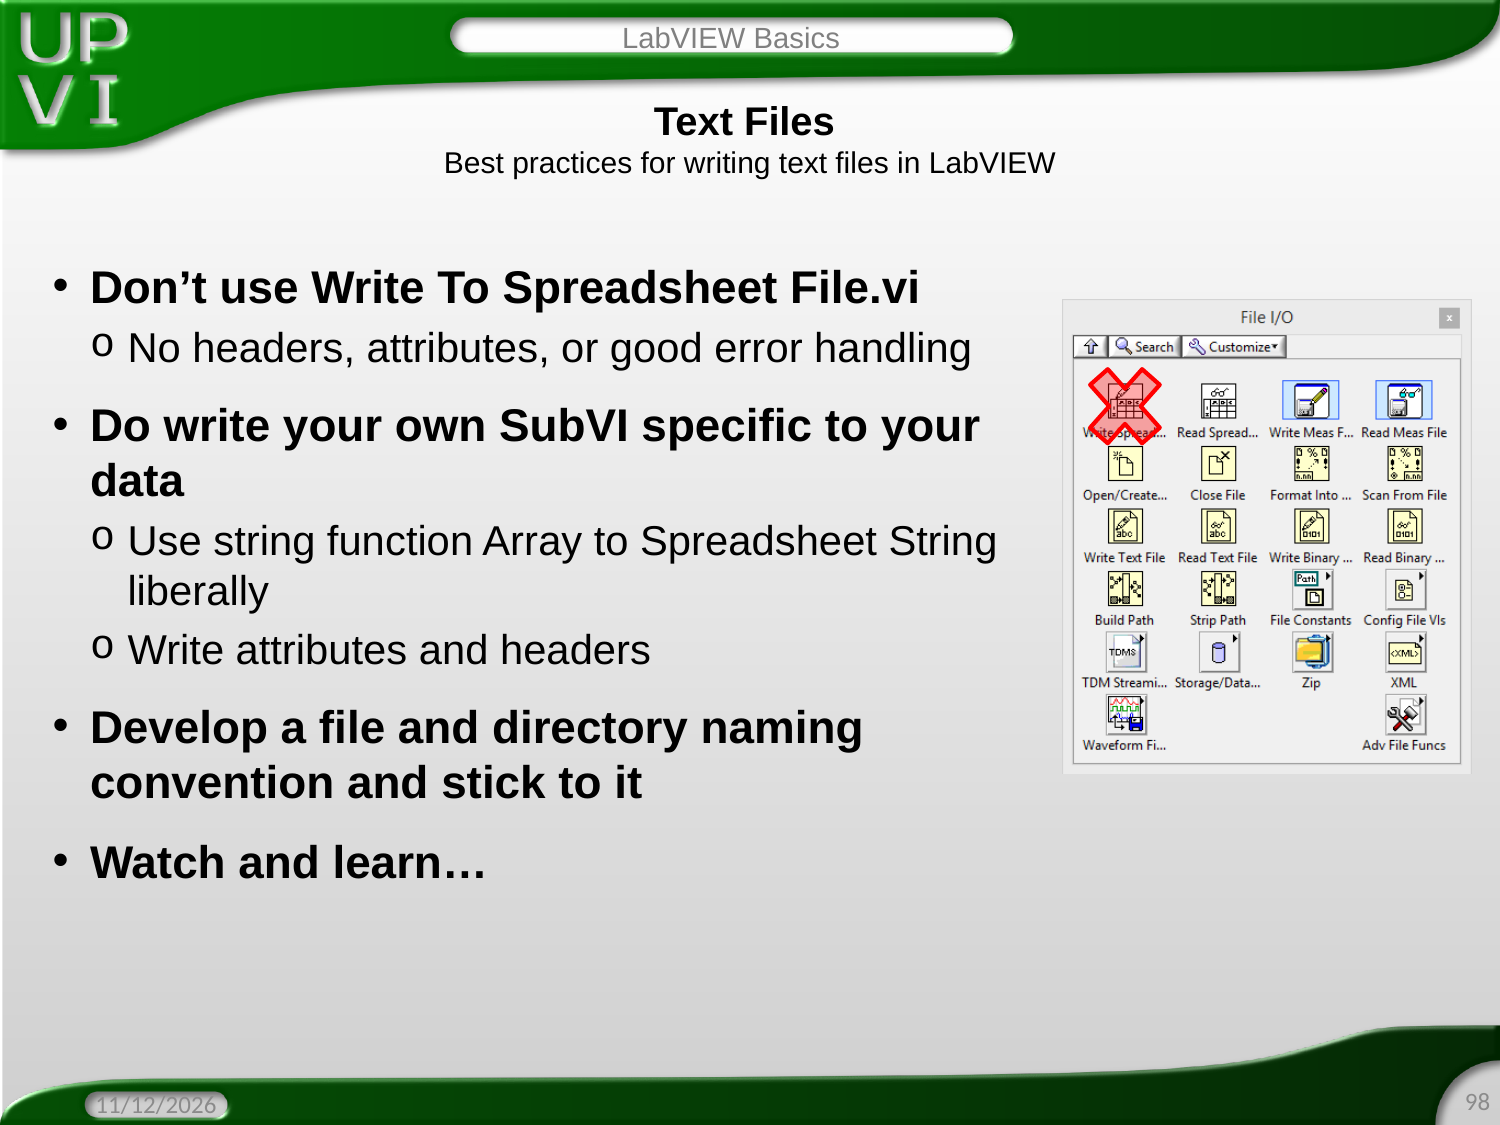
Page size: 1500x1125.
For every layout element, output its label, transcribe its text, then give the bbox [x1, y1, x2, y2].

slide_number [75, 1073, 238, 1125]
picture [0, 0, 1500, 1125]
list Don’t use Write To Spreadsheet File.vi No headers, attributes, or good error handling Do write your own SubVI specific to your data Use string function Array to Spreadsheet String liberally Write attributes and headers Develop a file and directory naming convention and stick to it Watch and learn… [37, 249, 1025, 1005]
title Text Files Best practices for writing text files in LabVIEW [75, 87, 1425, 188]
slide_number 98 [1155, 1069, 1500, 1125]
footer LabVIEW Basics [450, 6, 1013, 67]
